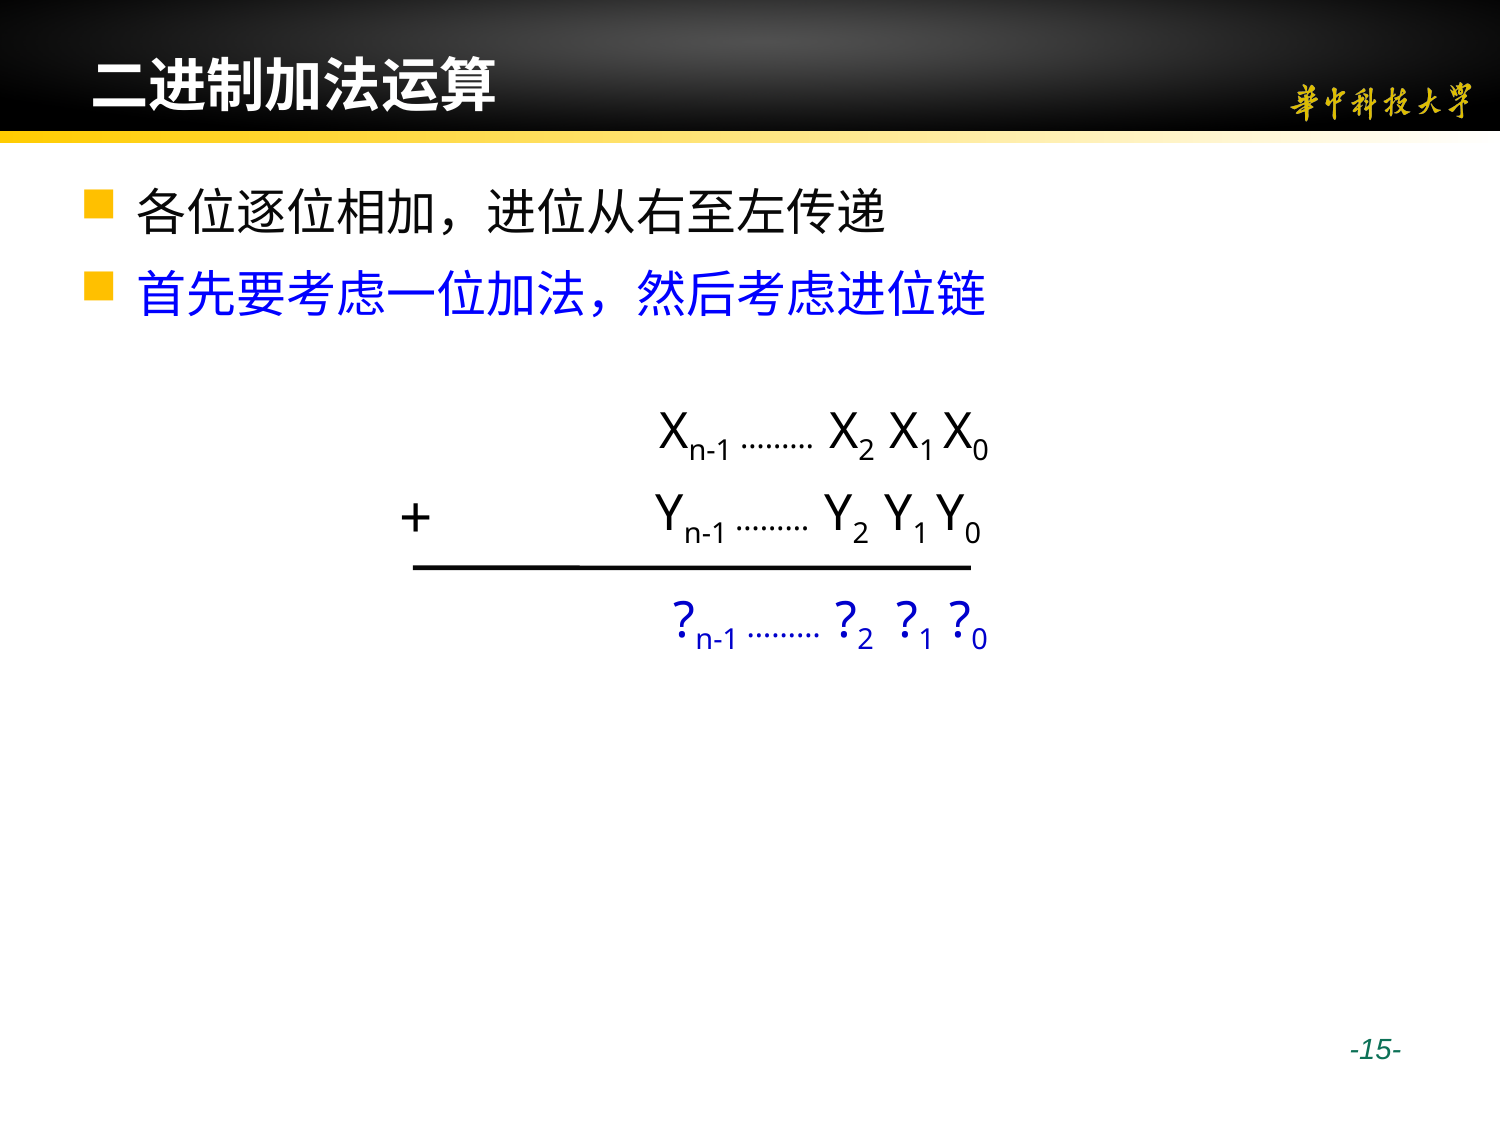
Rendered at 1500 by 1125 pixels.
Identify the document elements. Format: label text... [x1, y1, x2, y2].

text_box + [380, 473, 463, 559]
text_box ?n-1 ……… ?2 ?1 ?0 [503, 579, 1003, 663]
picture [0, 0, 1500, 131]
slide_number -15- [1257, 1023, 1425, 1102]
text_box Xn-1 ……… X2 X1 X0 [381, 390, 1004, 474]
text_box Yn-1 ……… Y2 Y1 Y0 [463, 473, 996, 557]
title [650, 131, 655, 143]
title 二进制加法运算 [74, 34, 1426, 131]
list 各位逐位相加，进位从右至左传递 首先要考虑一位加法，然后考虑进位链 [64, 160, 1414, 362]
text_box =1 [738, 131, 744, 143]
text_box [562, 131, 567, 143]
